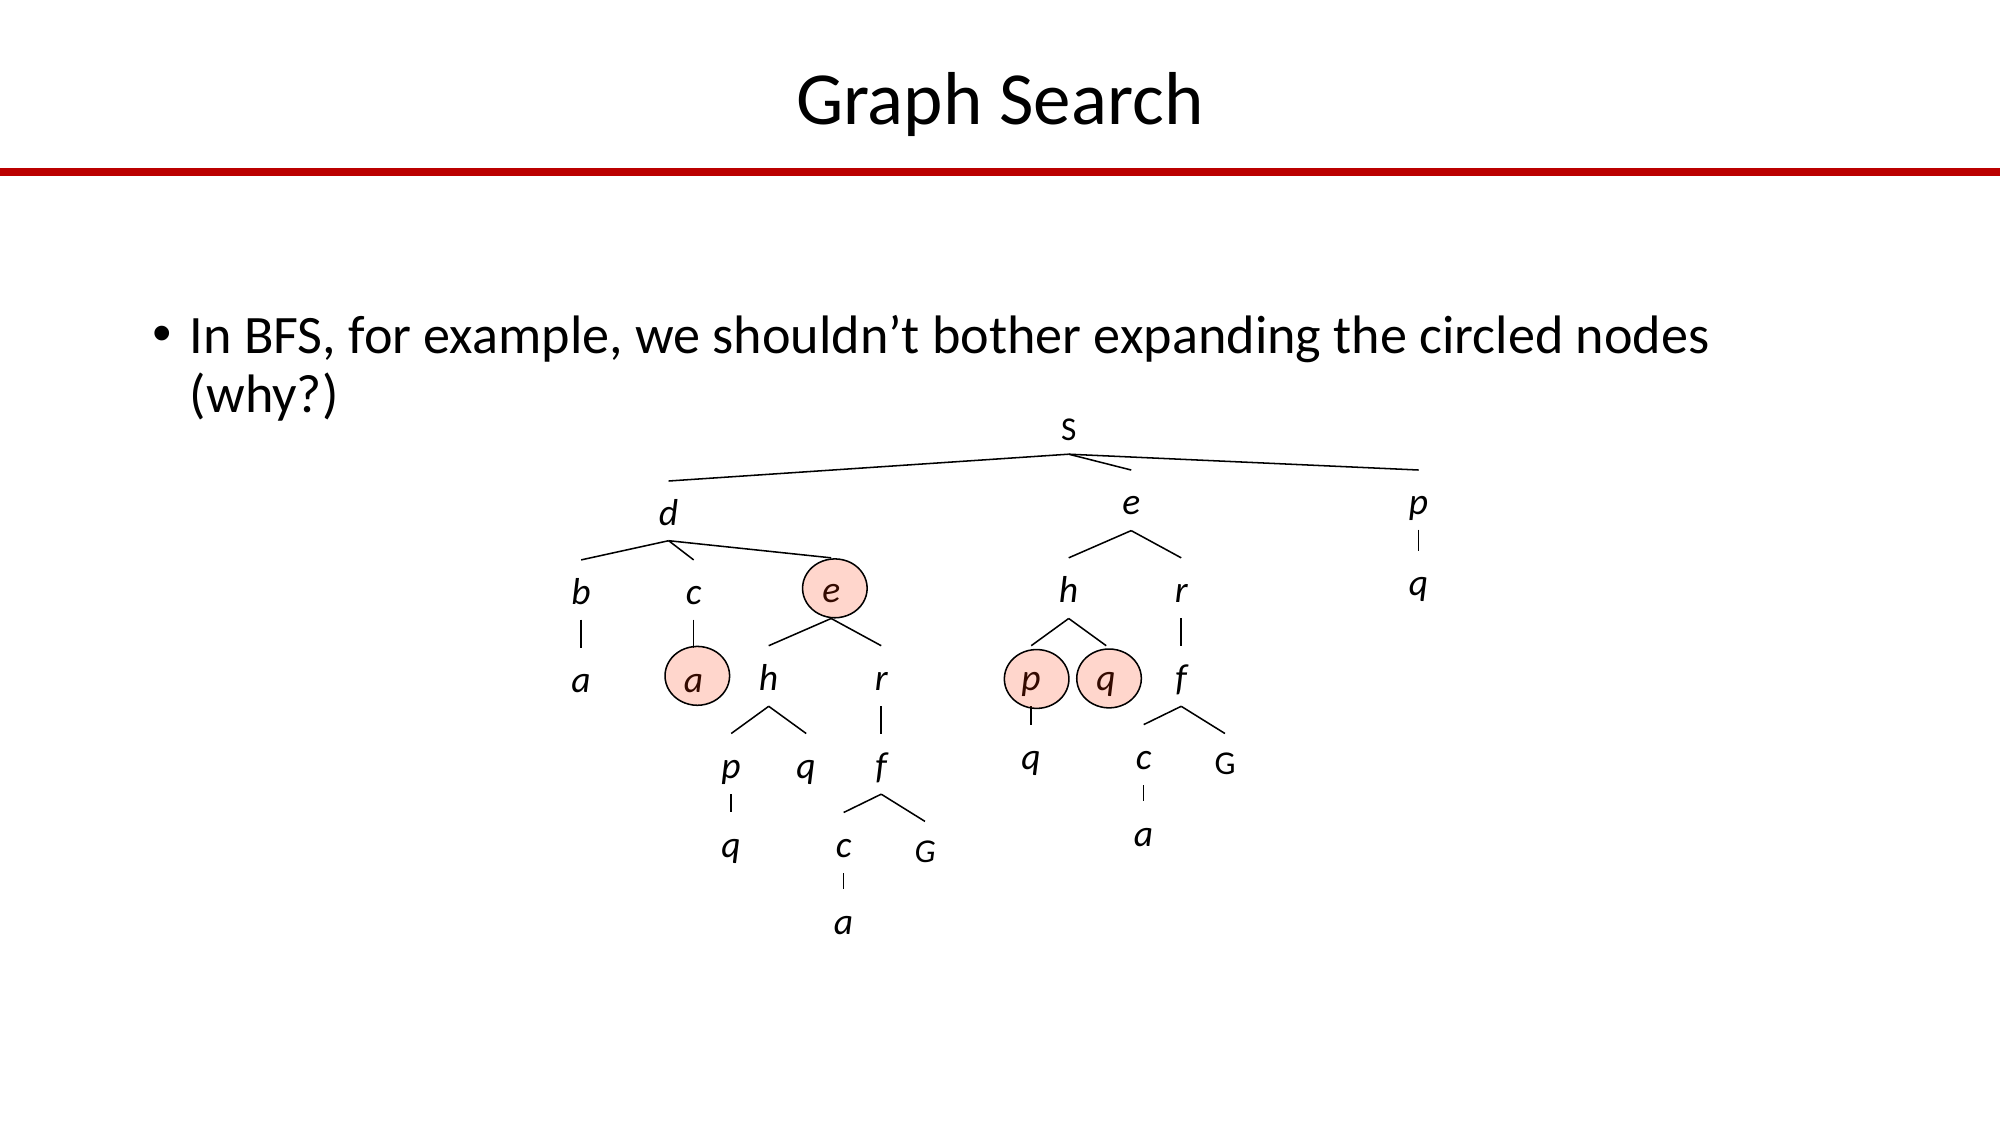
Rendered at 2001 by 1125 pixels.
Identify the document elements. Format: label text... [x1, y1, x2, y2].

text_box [549, 399, 1450, 950]
title Graph Search [137, 50, 1863, 150]
list In BFS, for example, we shouldn’t bother expanding the circled nodes (why?) [137, 299, 1863, 1014]
